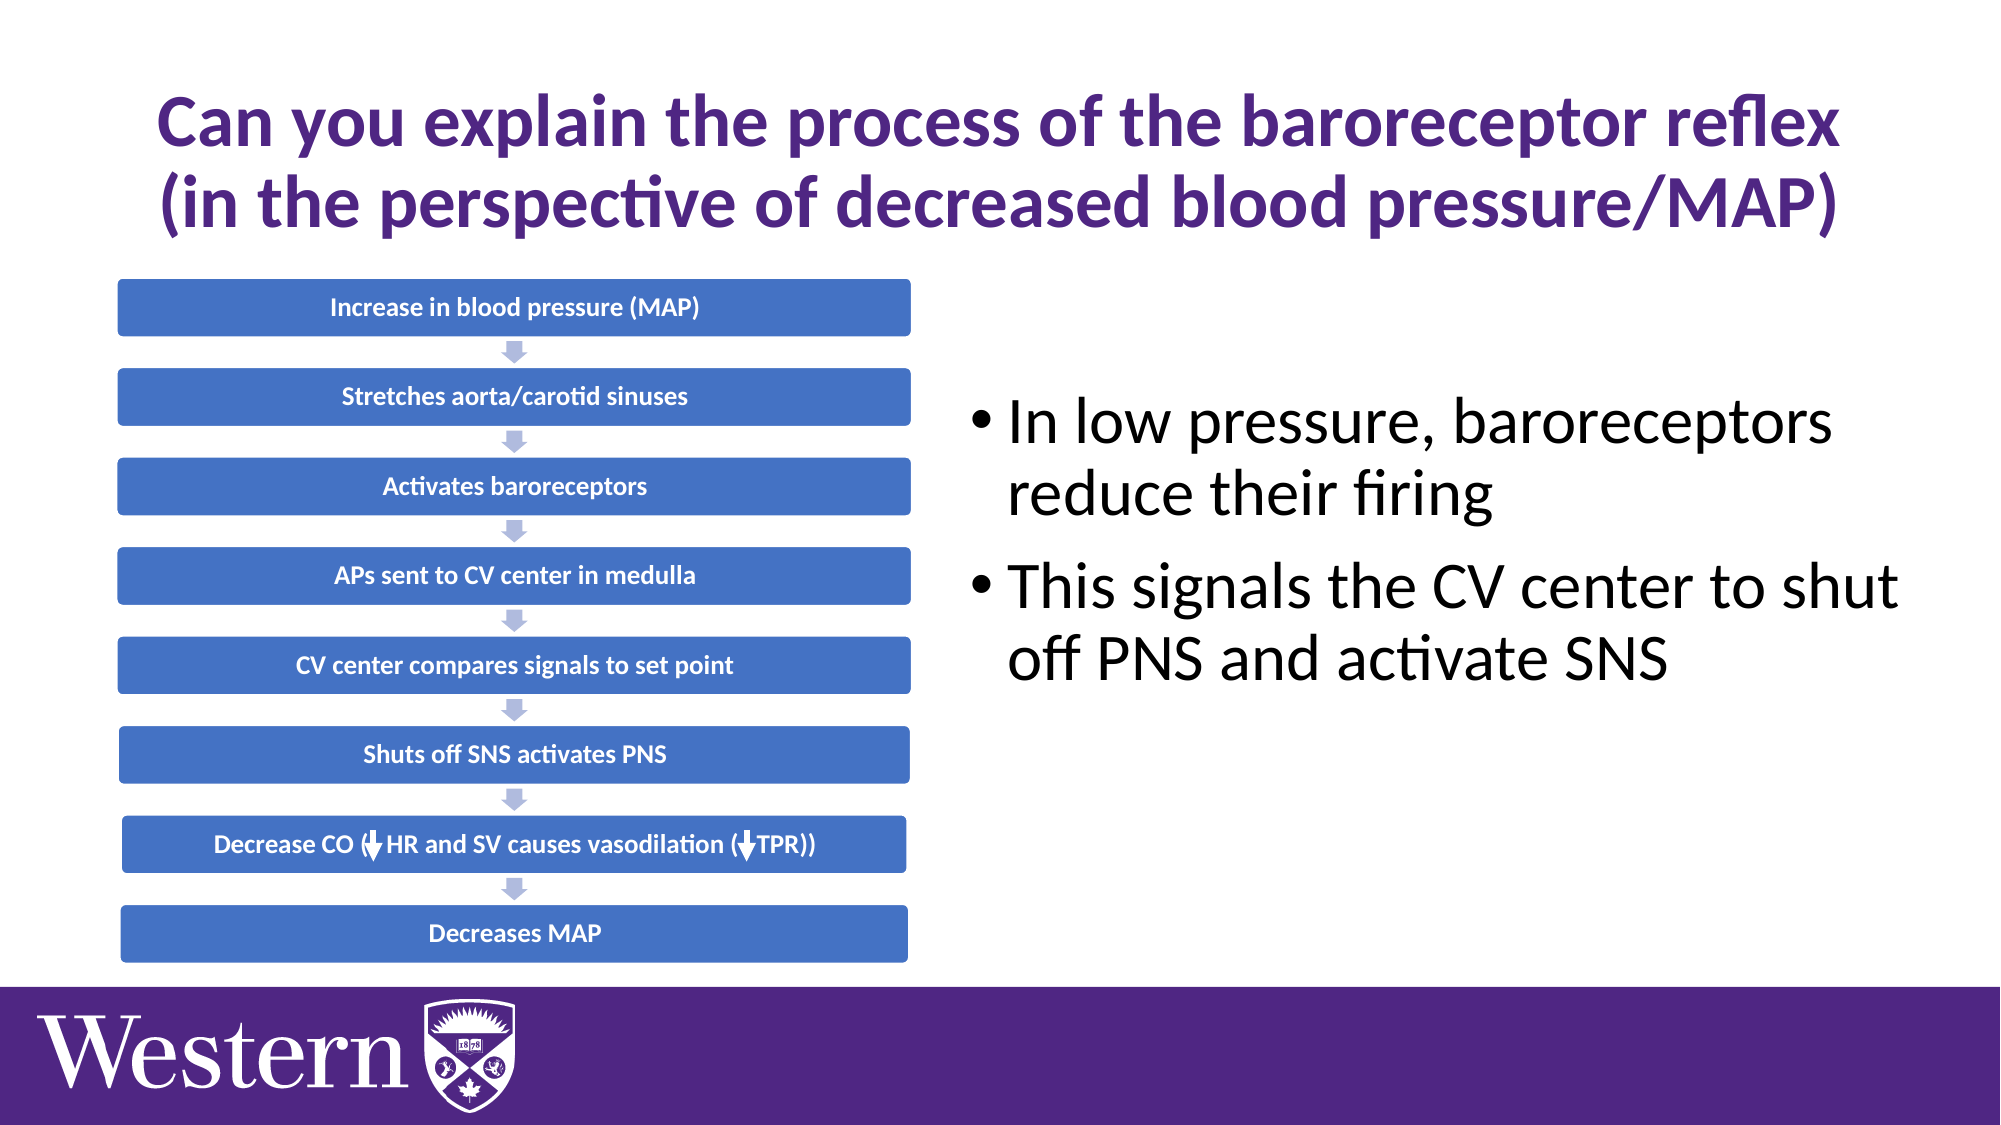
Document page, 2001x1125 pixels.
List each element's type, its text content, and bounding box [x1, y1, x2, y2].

text_box [0, 986, 2000, 1125]
title Can you explain the process of the baroreceptor reflex (in the perspective of decreased blood pressure/MAP) [137, 32, 1863, 294]
list In low pressure, baroreceptors reduce their firing This signals the CV center to shut off PNS and activate SNS [1056, 378, 1953, 942]
picture [37, 999, 515, 1113]
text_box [0, 277, 1056, 964]
